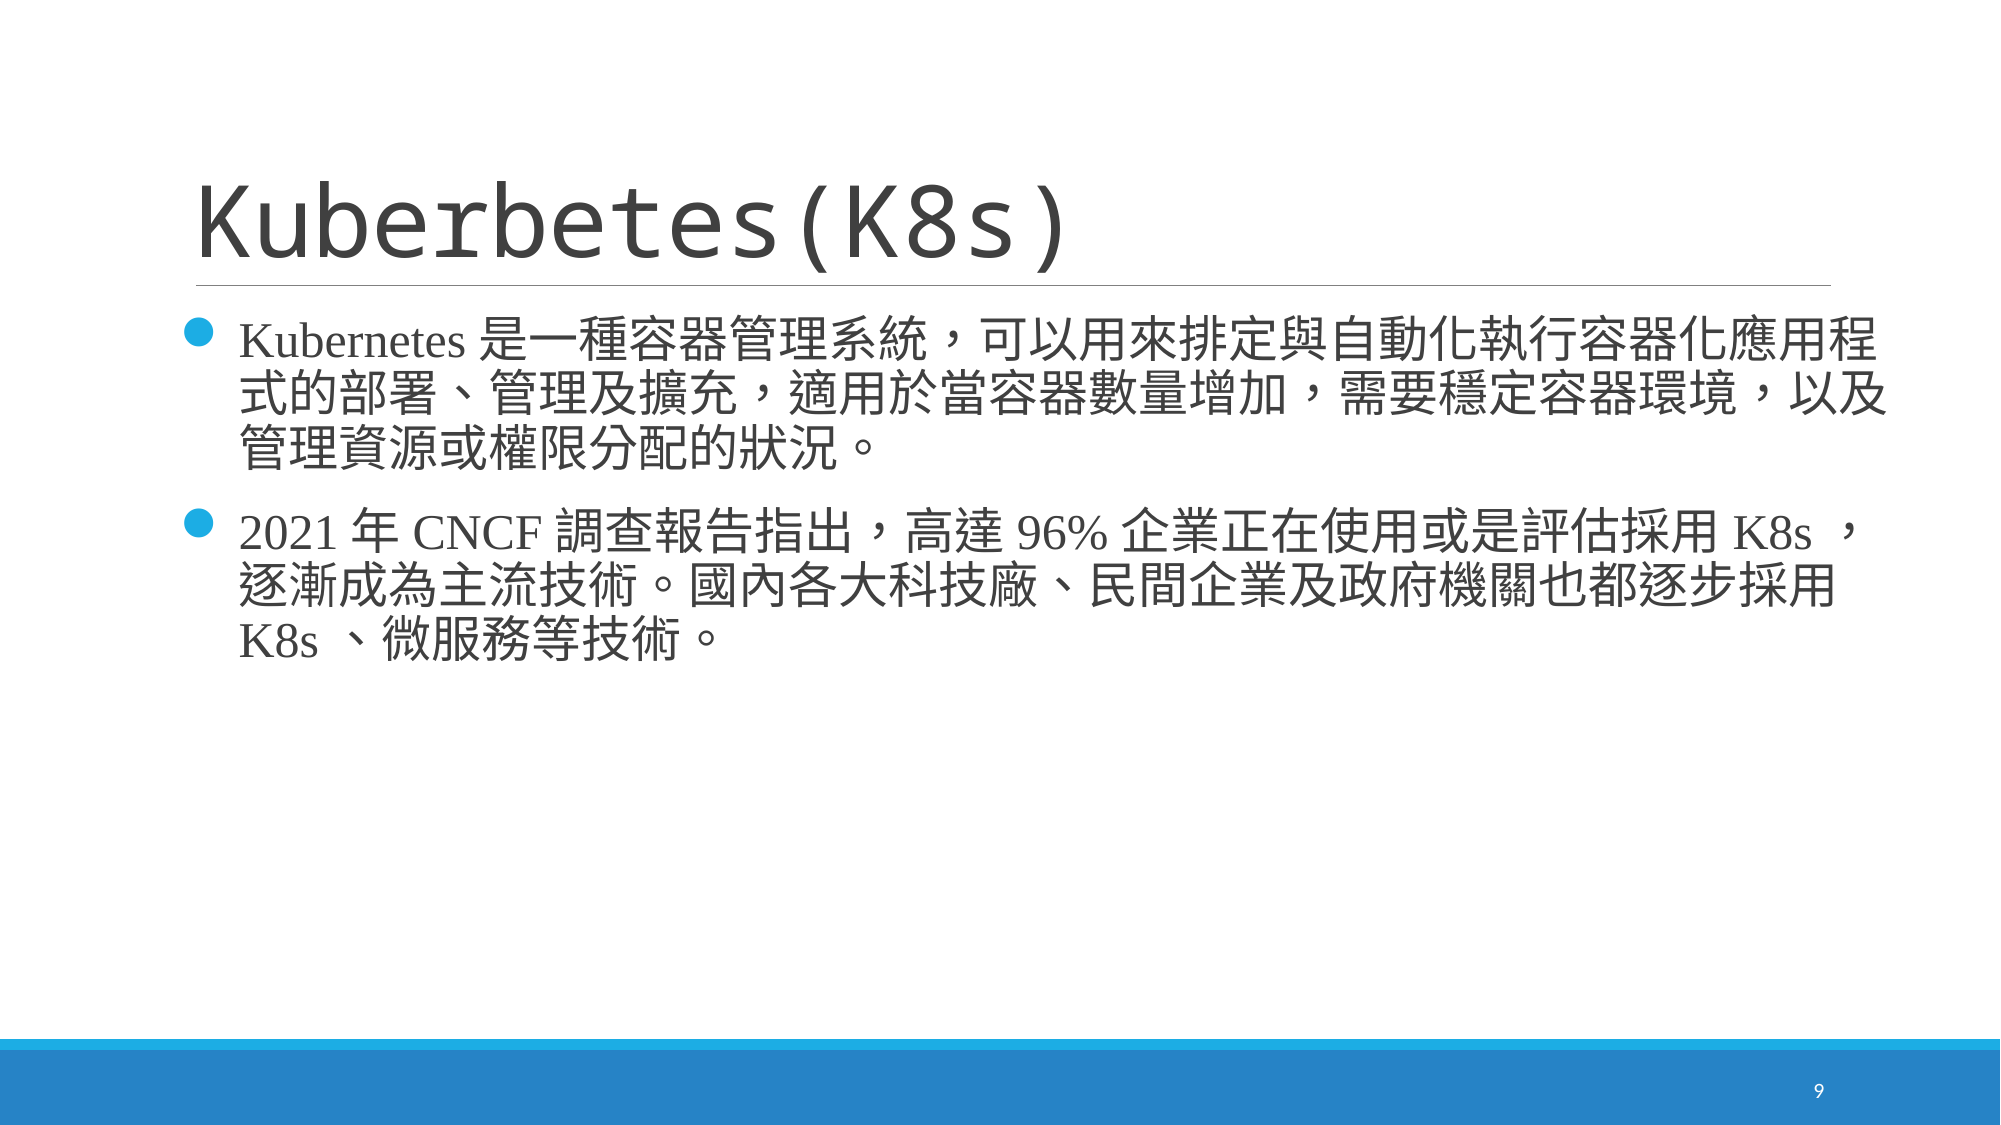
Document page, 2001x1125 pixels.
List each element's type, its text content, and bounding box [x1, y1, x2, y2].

list Kubernetes是一種容器管理系統，可以用來排定與自動化執行容器化應用程式的部署、管理及擴充，適用於當容器數量增加，需要穩定容器環境，以及管理資源或權限分配的狀況。 2021年CNCF調查報告指出，高達96%企業正在使用或是評估採用K8s，逐漸成為主流技術。國內各大科技廠、民間企業及政府機關也都逐步採用K8s、微服務等技術。 [180, 307, 1925, 986]
slide_number 9 [1624, 1059, 1840, 1120]
title Kuberbetes(K8s) [180, 47, 1830, 285]
